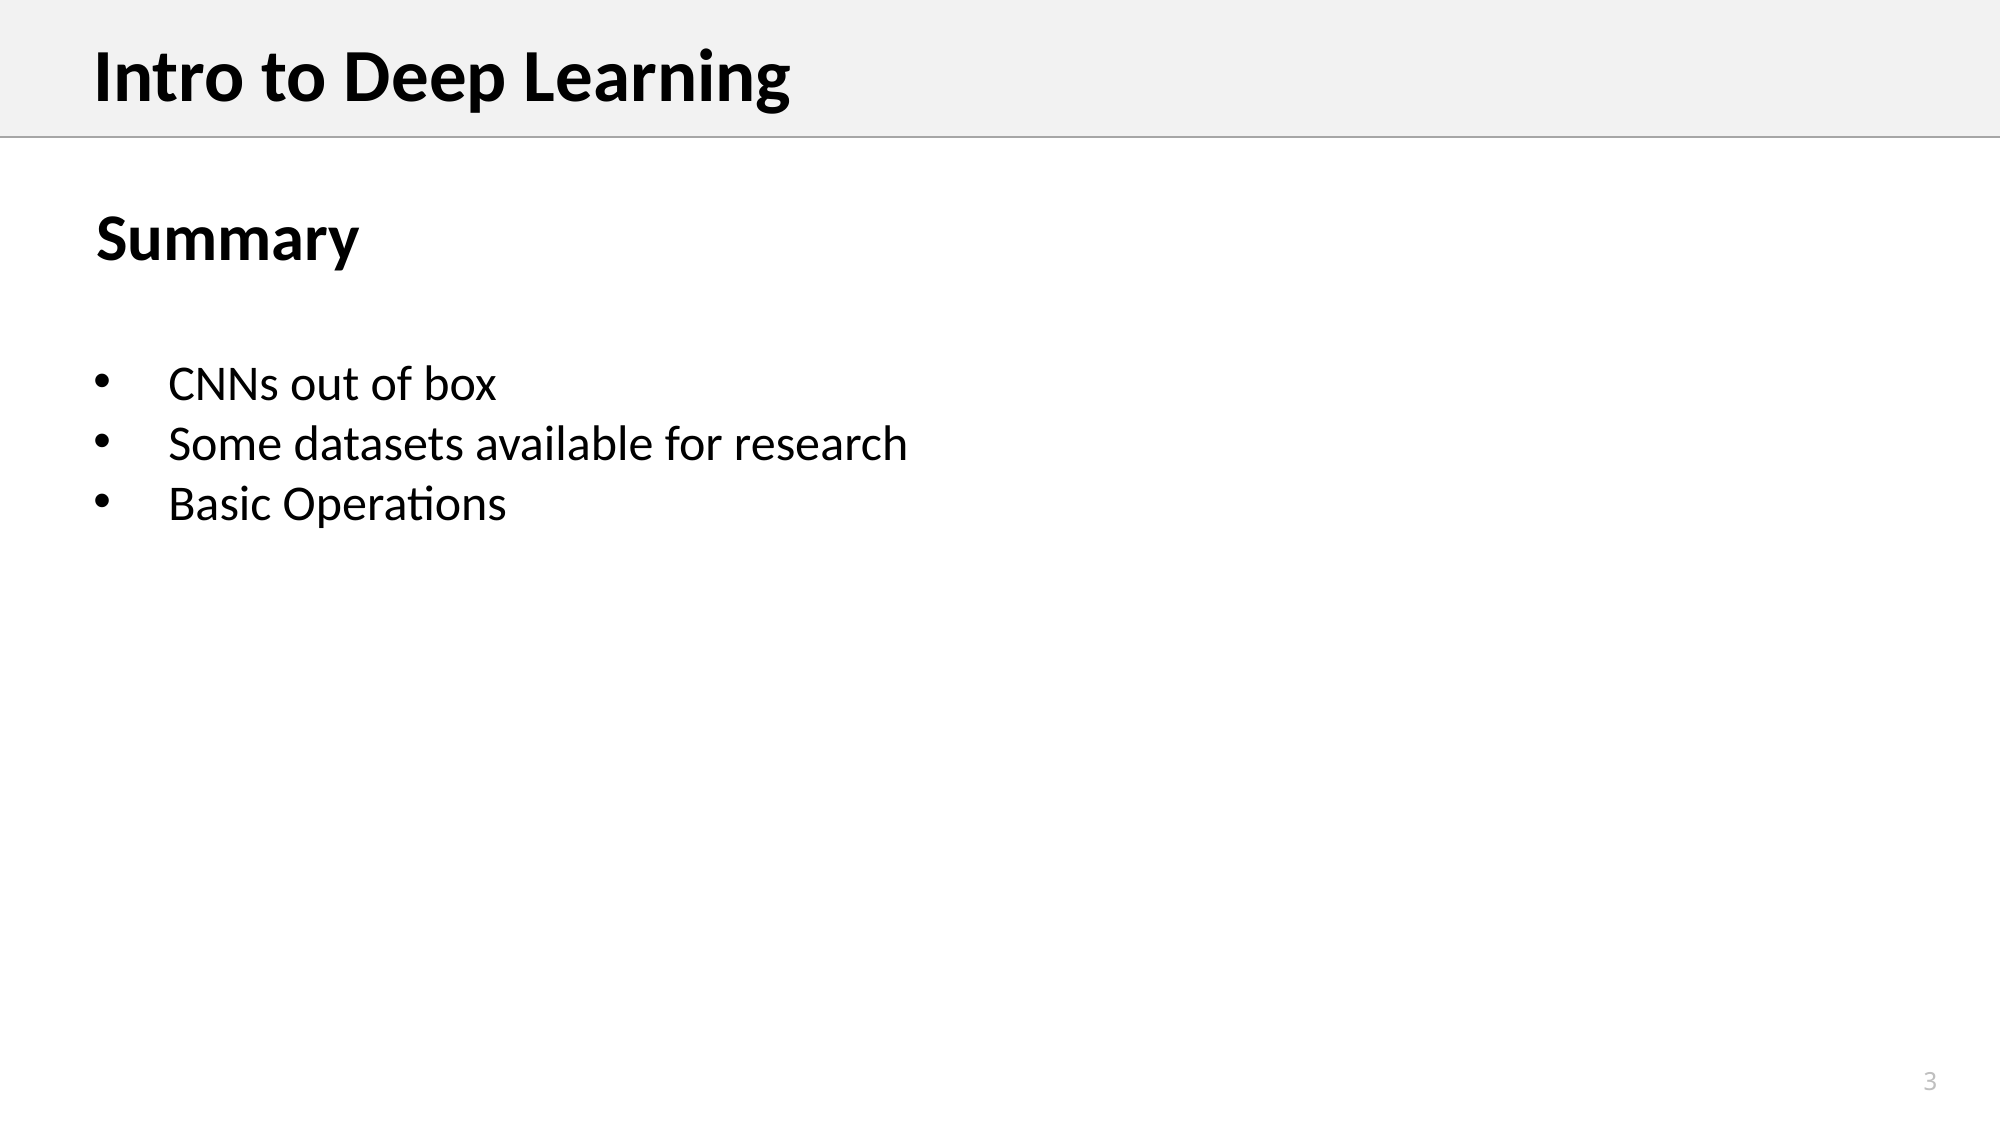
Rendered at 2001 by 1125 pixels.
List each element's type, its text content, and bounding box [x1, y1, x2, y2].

text_box CNNs out of box Some datasets available for research Basic Operations [78, 342, 1426, 538]
text_box Summary [81, 186, 504, 281]
text_box Intro to Deep Learning [78, 19, 1863, 124]
